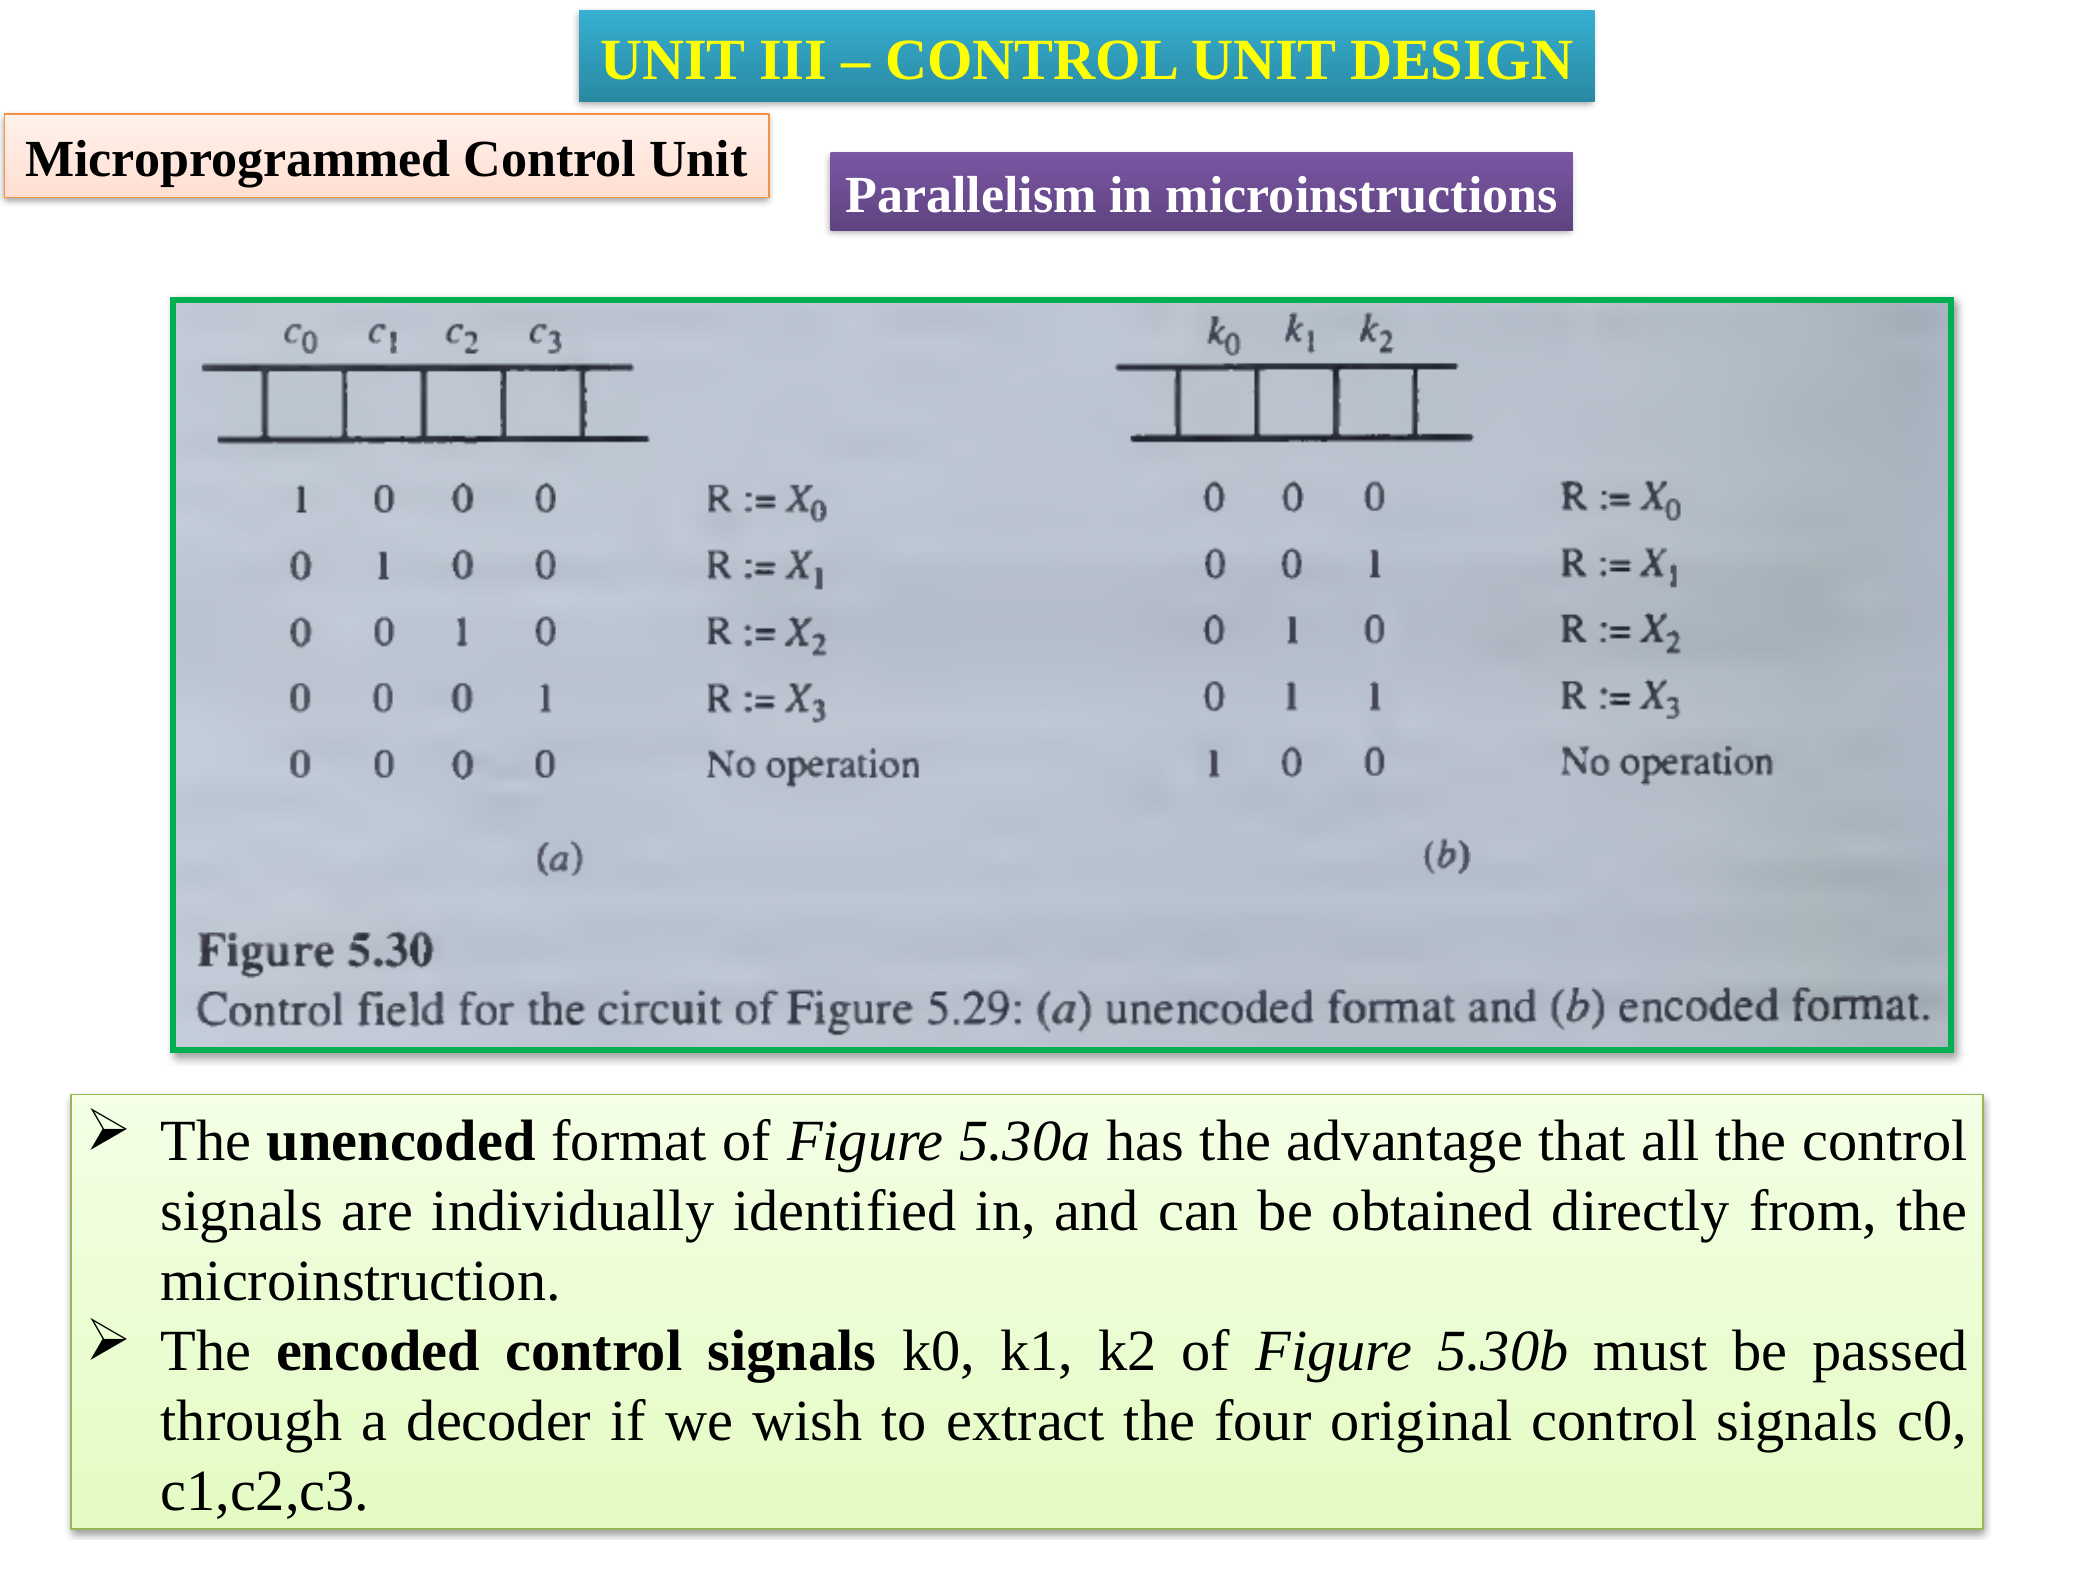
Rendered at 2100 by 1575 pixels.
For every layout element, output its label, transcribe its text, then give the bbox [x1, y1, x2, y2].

picture [175, 302, 1948, 1048]
text_box UNIT III – CONTROL UNIT DESIGN [579, 10, 1595, 102]
text_box Parallelism in microinstructions [830, 152, 1573, 231]
text_box Microprogrammed Control Unit [4, 113, 770, 198]
text_box The unencoded format of Figure 5.30a has the advantage that all the control signals are individually identified in, and can be obtained directly from, the microinstruction. The encoded control signals k0, k1, k2 of Figure 5.30b must be passed through a decoder if we wish to extract the four original control signals c0, c1,c2,c3. [70, 1094, 1984, 1530]
